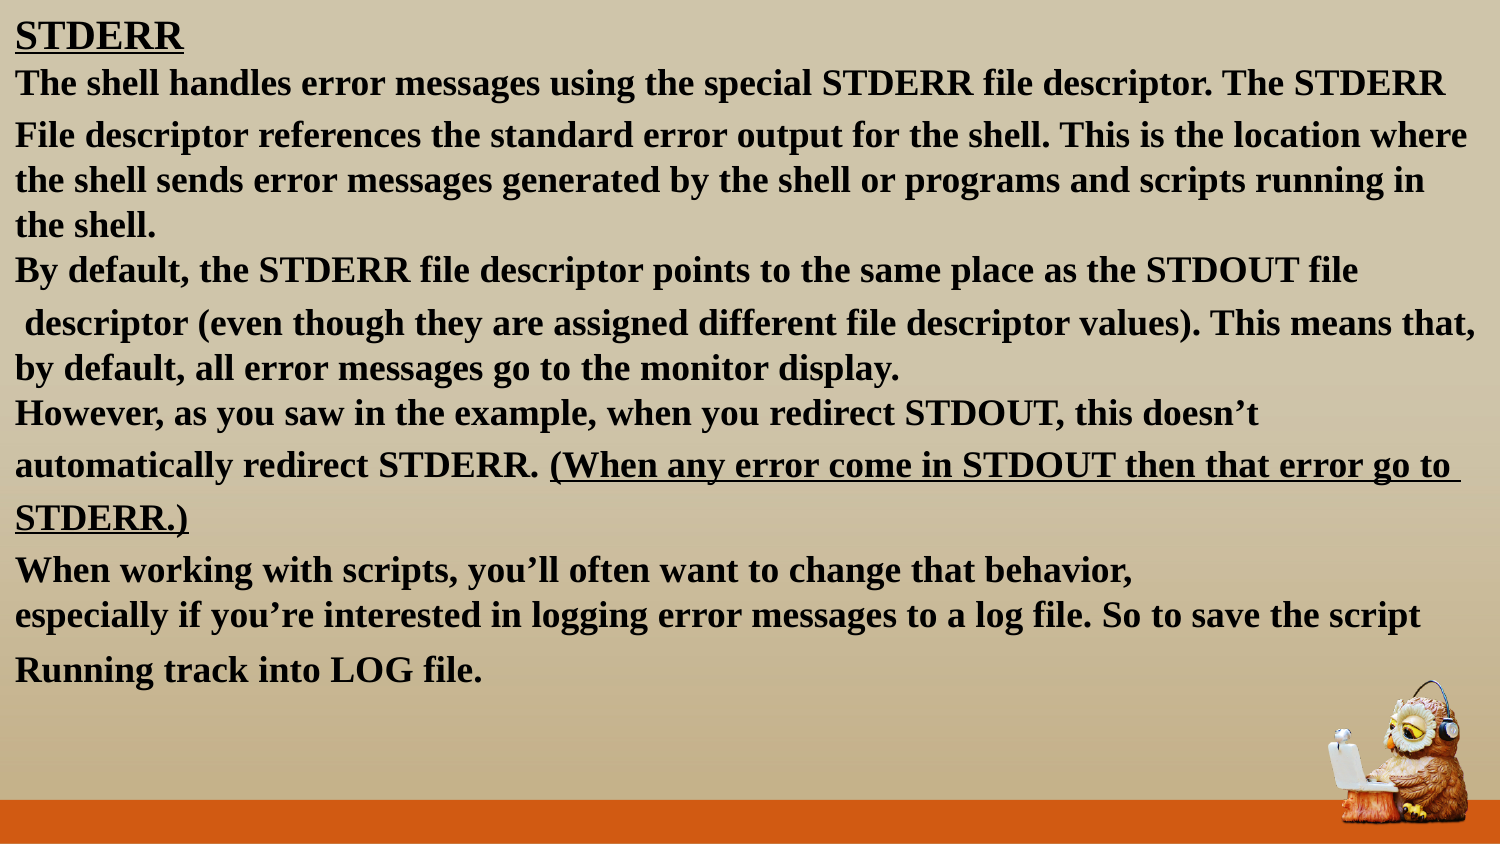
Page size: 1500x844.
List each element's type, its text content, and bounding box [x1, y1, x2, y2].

list STDERR The shell handles error messages using the special STDERR file descriptor. The STDERR File descriptor references the standard error output for the shell. This is the location where the shell sends error messages generated by the shell or programs and scripts running in the shell. By default, the STDERR file descriptor points to the same place as the STDOUT file descriptor (even though they are assigned different file descriptor values). This means that, by default, all error messages go to the monitor display. However, as you saw in the example, when you redirect STDOUT, this doesn’t automatically redirect STDERR. (When any error come in STDOUT then that error go to STDERR.) When working with scripts, you’ll often want to change that behavior, especially if you’re interested in logging error messages to a log file. So to save the script Running track into LOG file. [0, 0, 1500, 800]
text_box [535, 443, 1484, 507]
picture [1328, 800, 1468, 826]
